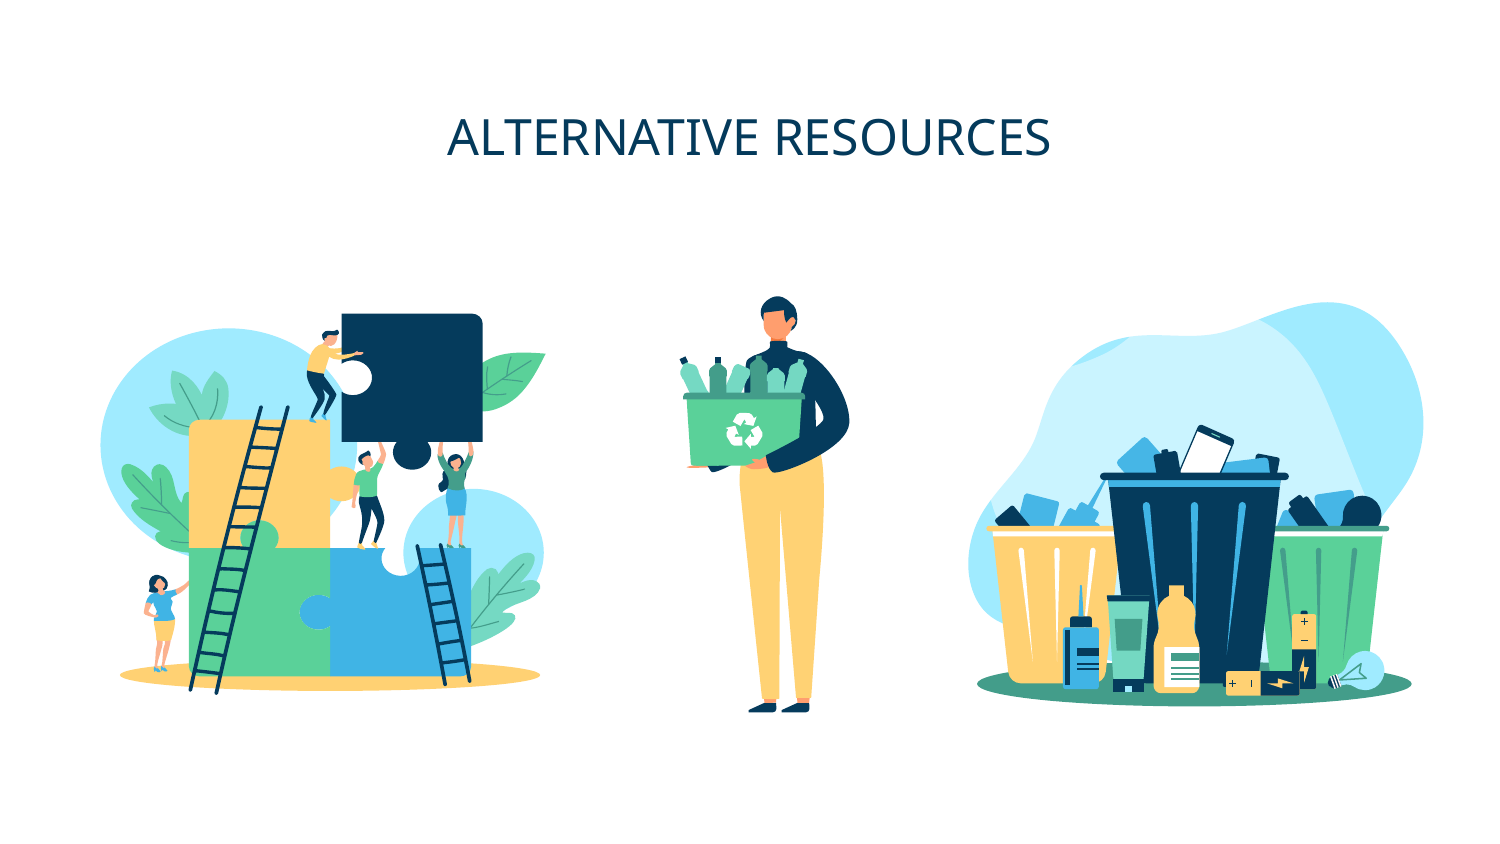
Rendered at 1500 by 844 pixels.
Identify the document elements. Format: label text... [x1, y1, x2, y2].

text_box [964, 301, 1432, 707]
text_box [679, 296, 852, 713]
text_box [100, 313, 546, 696]
title ALTERNATIVE RESOURCES [117, 90, 1383, 185]
